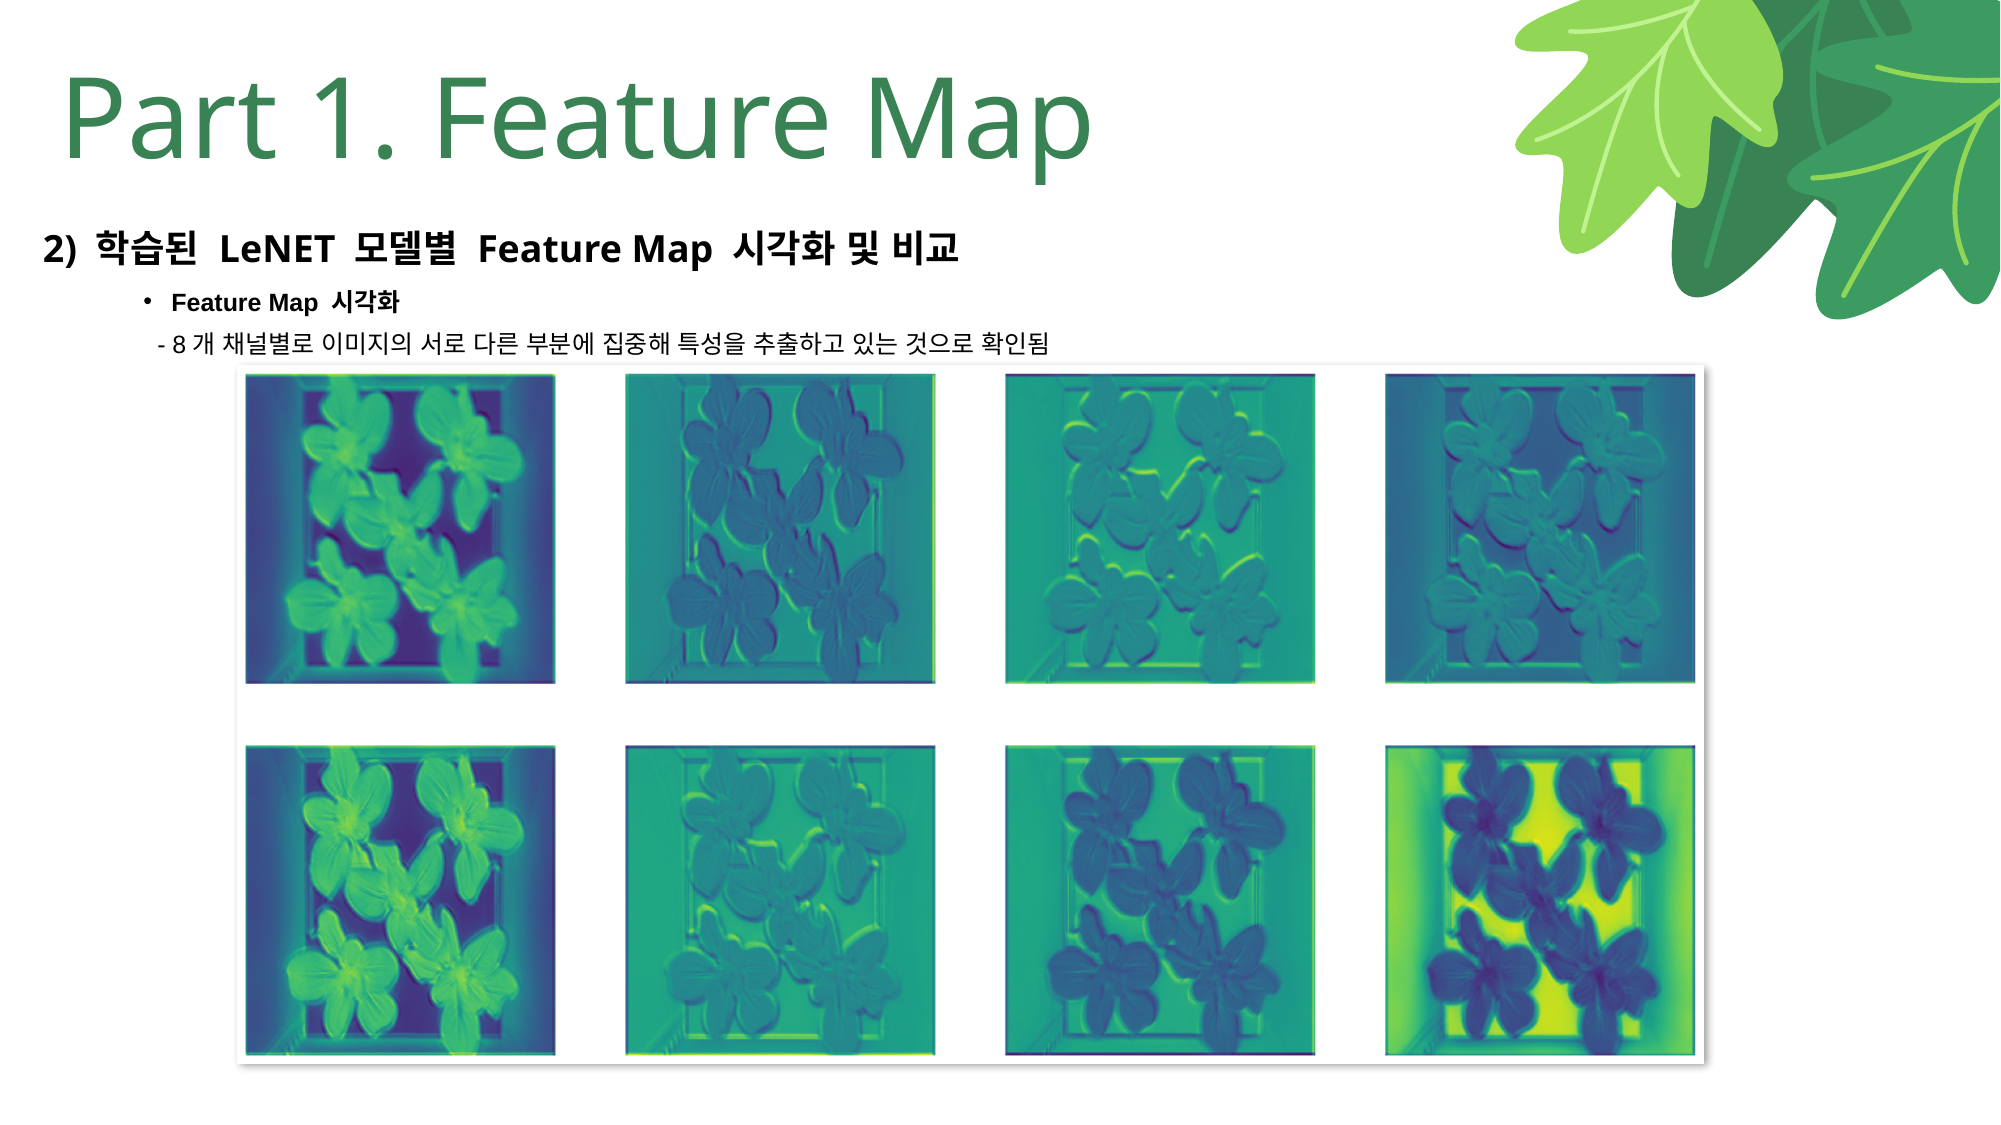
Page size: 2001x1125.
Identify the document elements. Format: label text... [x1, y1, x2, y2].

text_box 2) 학습된 LeNET 모델별 Feature Map 시각화 및 비교 [28, 217, 976, 277]
picture [237, 365, 1704, 1064]
text_box Feature Map 시각화 - 8개 채널별로 이미지의 서로 다른 부분에 집중해 특성을 추출하고 있는 것으로 확인됨 [128, 278, 1067, 366]
text_box Part 1. Feature Map [41, 53, 1116, 191]
